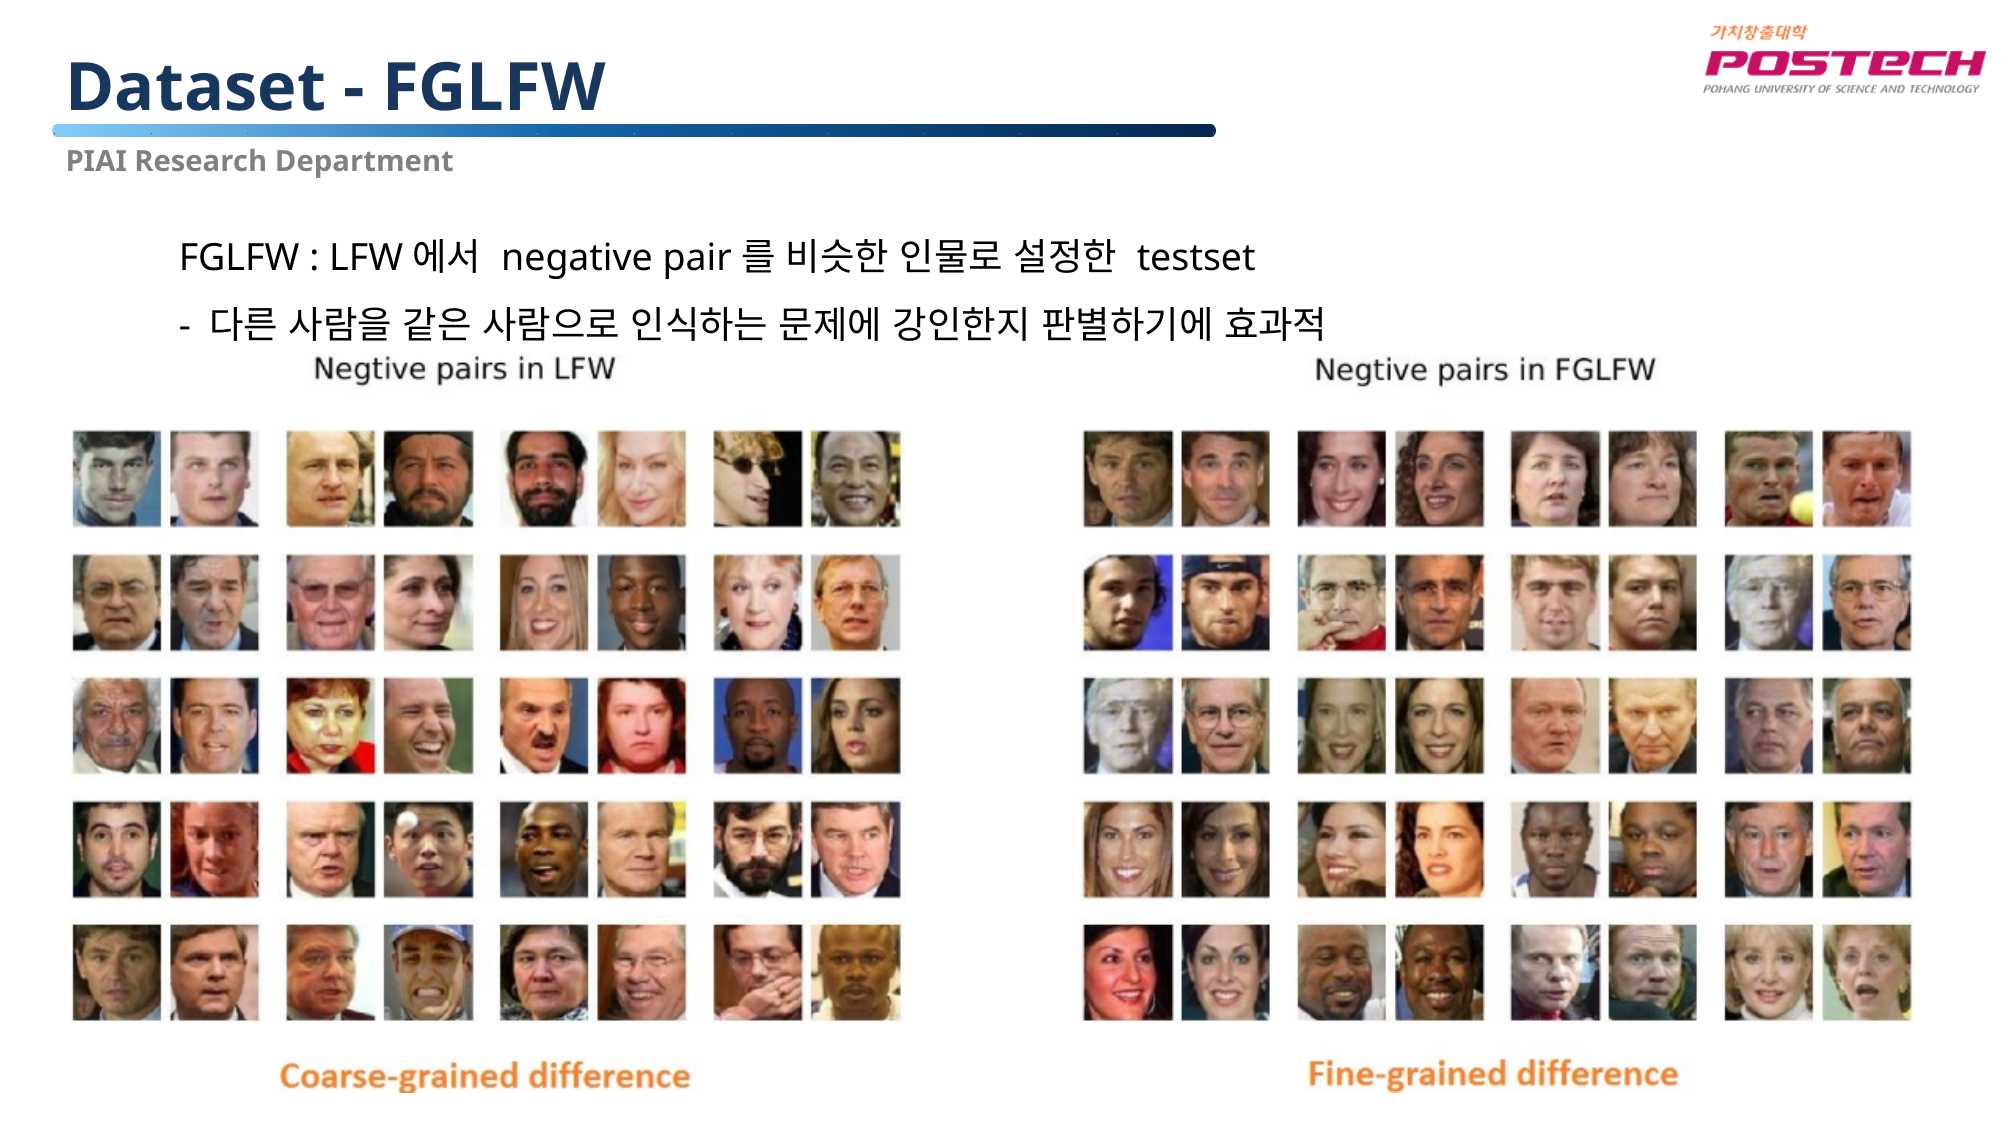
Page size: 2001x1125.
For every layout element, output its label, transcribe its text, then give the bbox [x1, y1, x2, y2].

picture [67, 352, 1920, 1093]
text_box FGLFW : LFW에서 negative pair를 비슷한 인물로 설정한 testset - 다른 사람을 같은 사람으로 인식하는 문제에 강인한지 판별하기에 효과적 [163, 203, 1547, 352]
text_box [50, 36, 1217, 186]
picture [1703, 25, 1986, 93]
